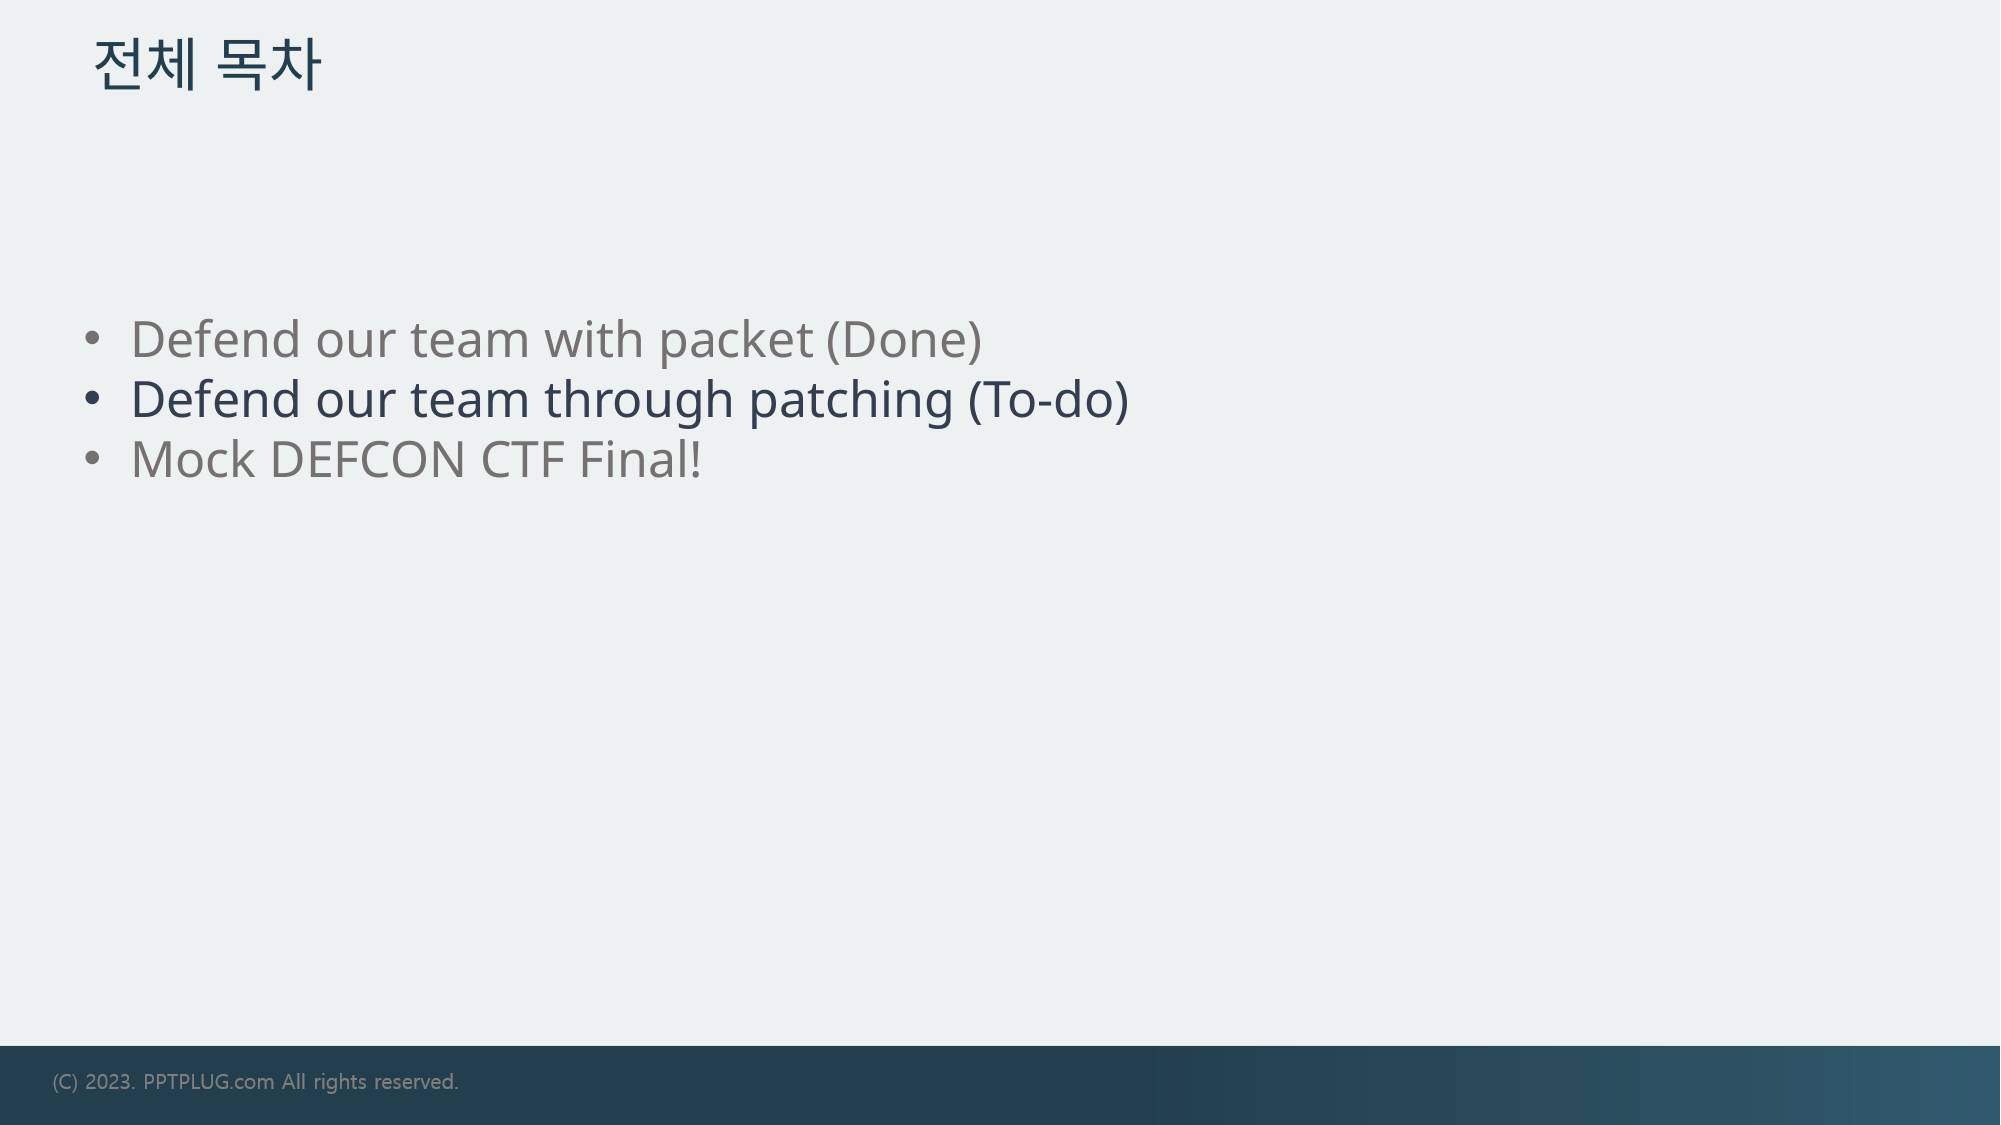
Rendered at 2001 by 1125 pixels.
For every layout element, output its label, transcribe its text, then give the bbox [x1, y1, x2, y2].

picture [0, 0, 2000, 1125]
title 전체 목차 [77, 28, 695, 107]
text_box Defend our team with packet (Done) Defend our team through patching (To-do) Mock DEFCON CTF Final! [68, 179, 1933, 495]
